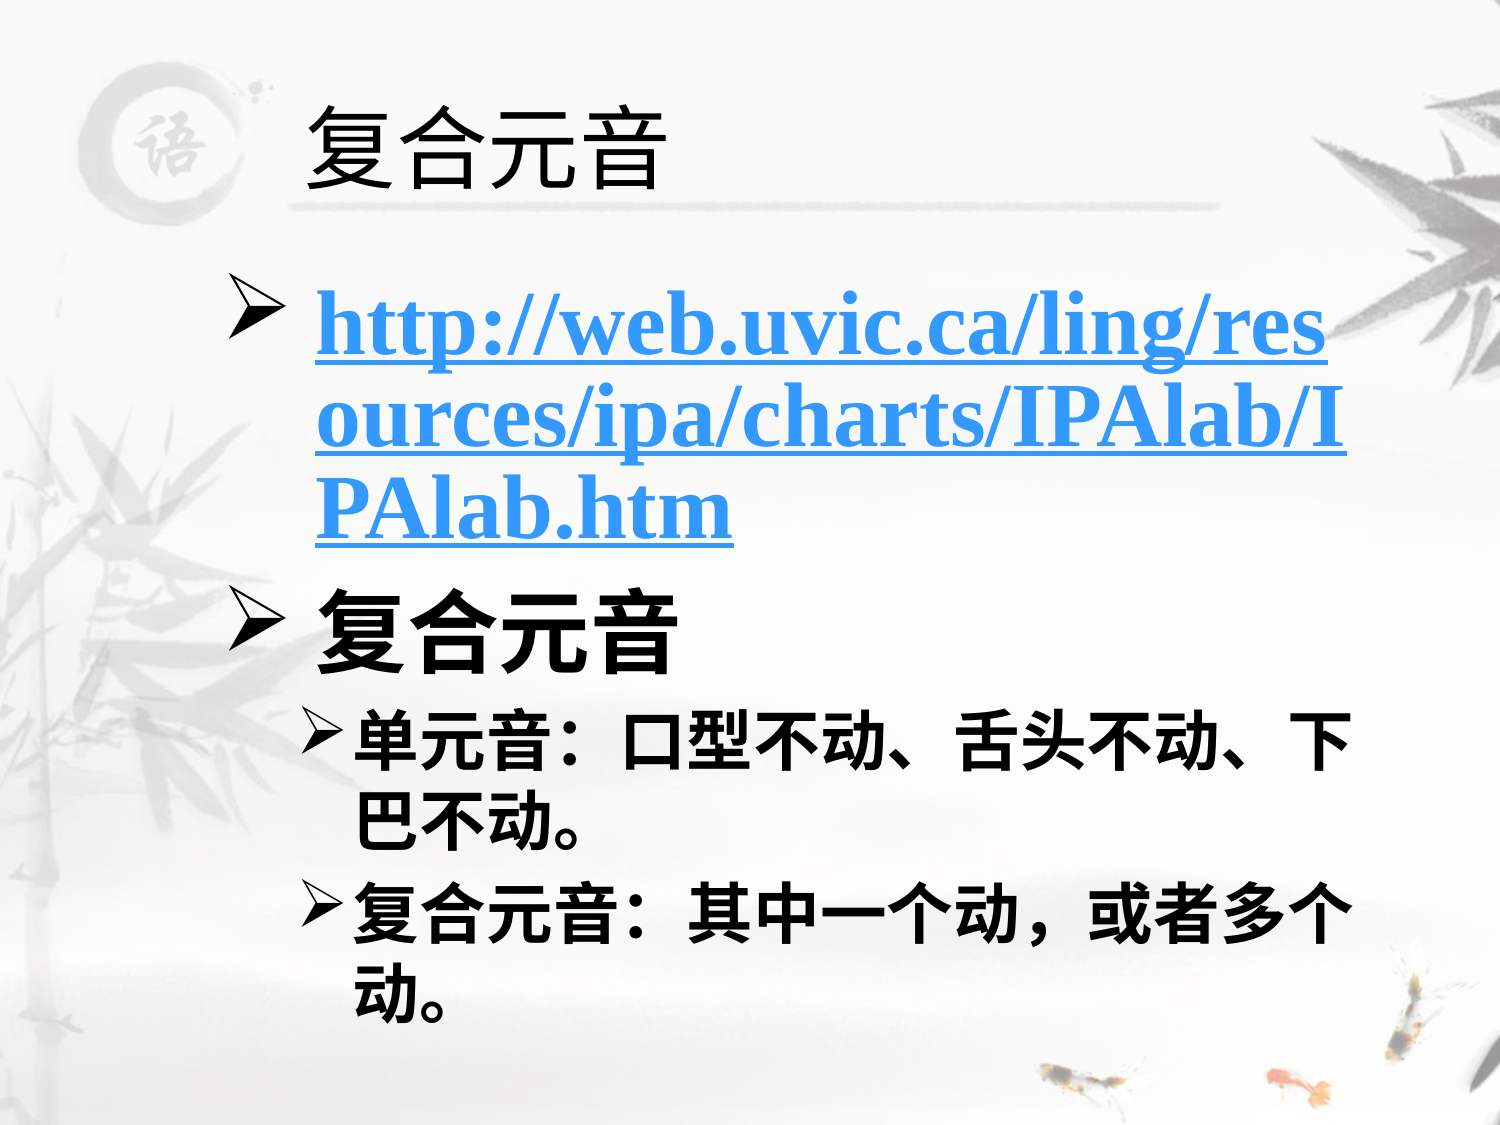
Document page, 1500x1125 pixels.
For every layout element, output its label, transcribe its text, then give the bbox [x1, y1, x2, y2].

title 复合元音 [289, 66, 1306, 209]
list http://web.uvic.ca/ling/resources/ipa/charts/IPAlab/IPAlab.htm 复合元音 单元音：口型不动、舌头不动、下巴不动。 复合元音：其中一个动，或者多个动。 [206, 255, 1376, 1024]
